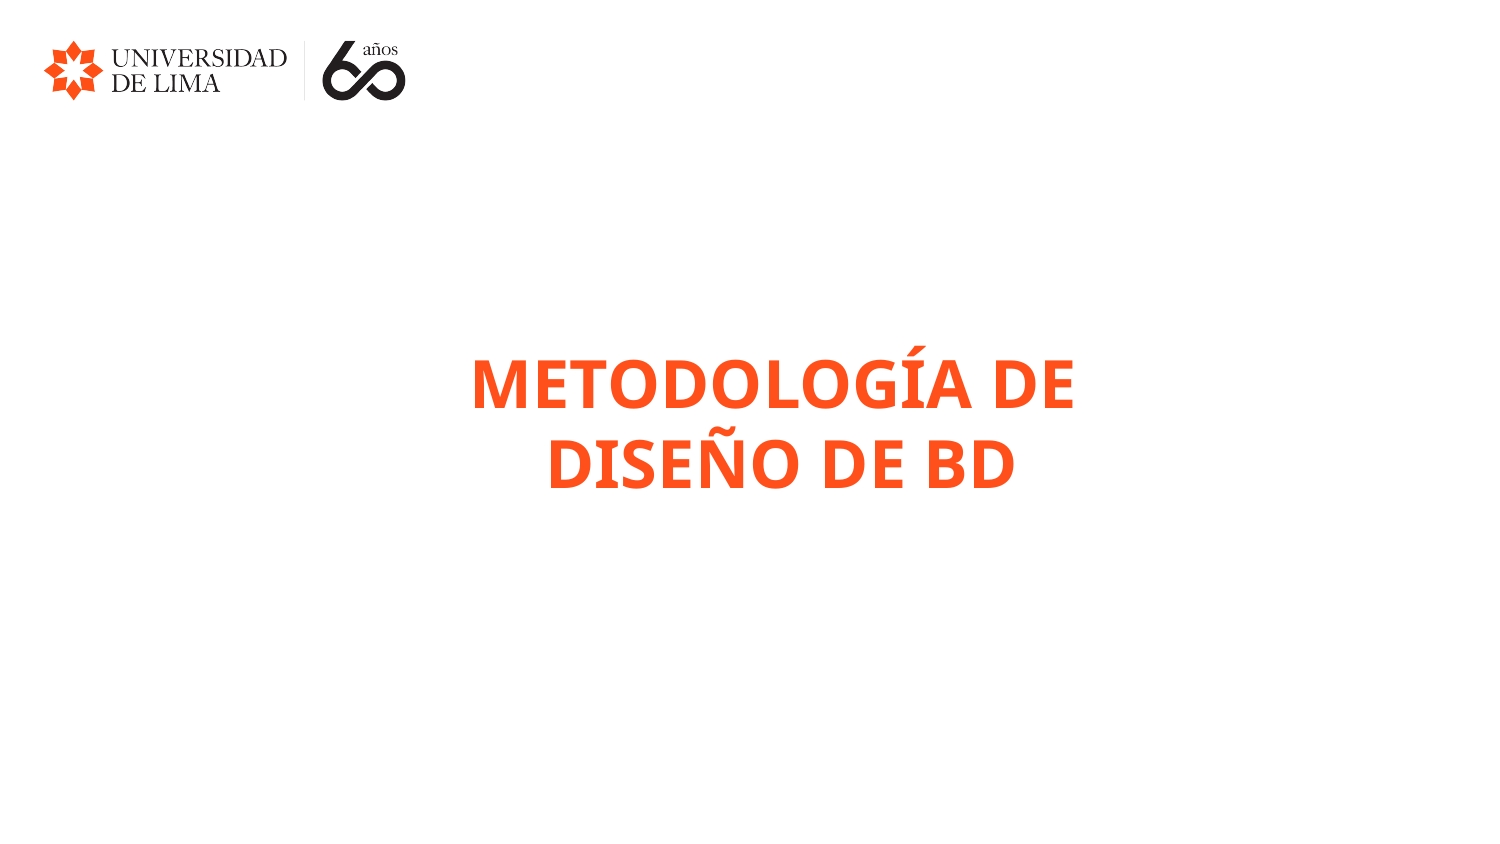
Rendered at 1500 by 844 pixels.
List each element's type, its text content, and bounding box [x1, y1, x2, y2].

title METODOLOGÍA DE DISEÑO DE BD [167, 334, 1397, 510]
picture [14, 0, 436, 145]
